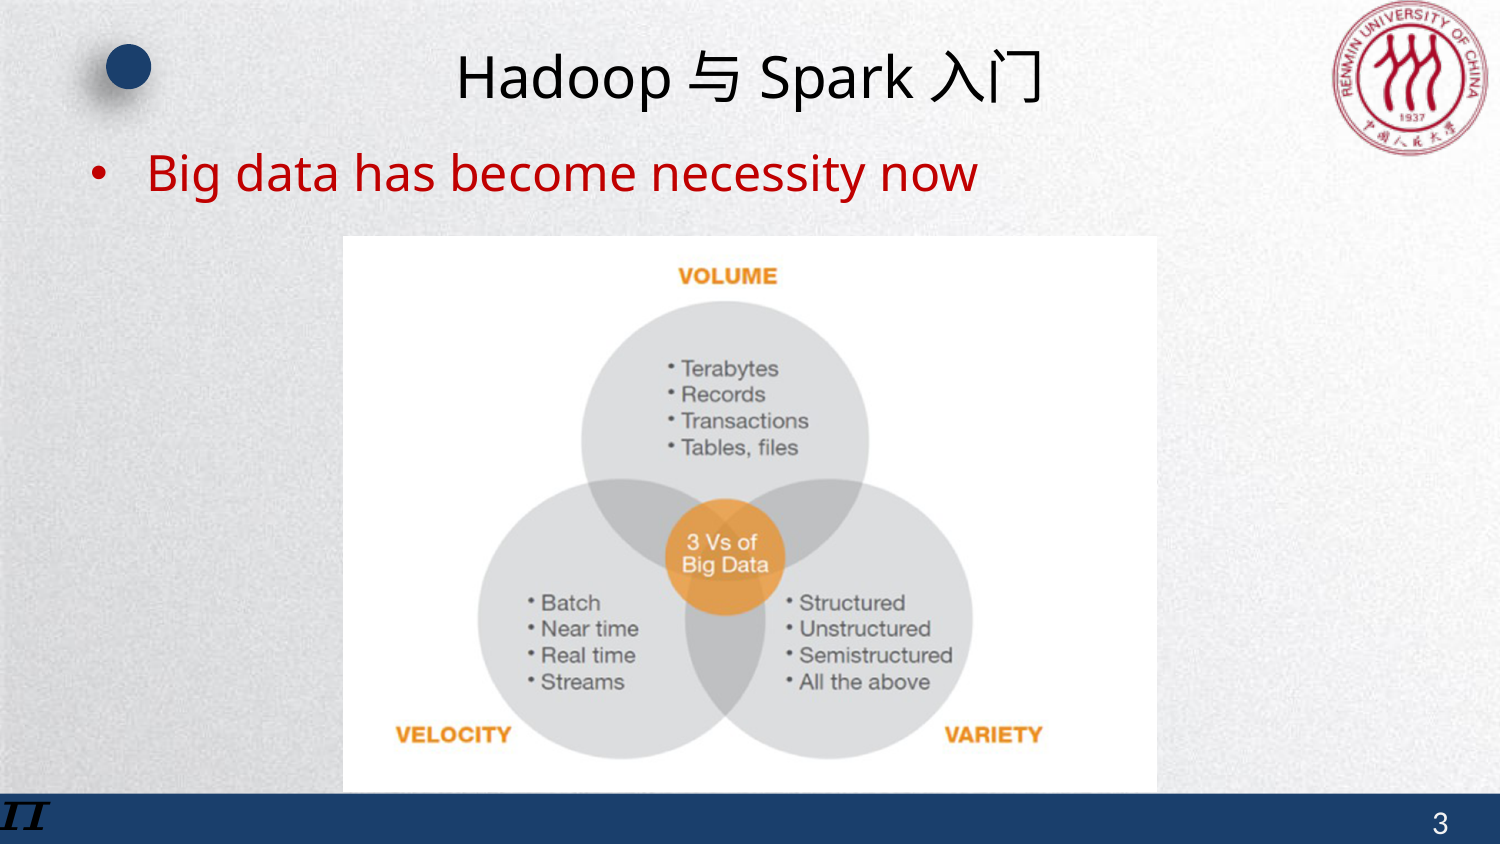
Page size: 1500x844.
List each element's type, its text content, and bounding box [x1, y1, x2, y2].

list Big data has become necessity now [75, 134, 1425, 781]
title Hadoop与Spark入门 [75, 33, 1425, 116]
picture [0, 0, 1500, 793]
